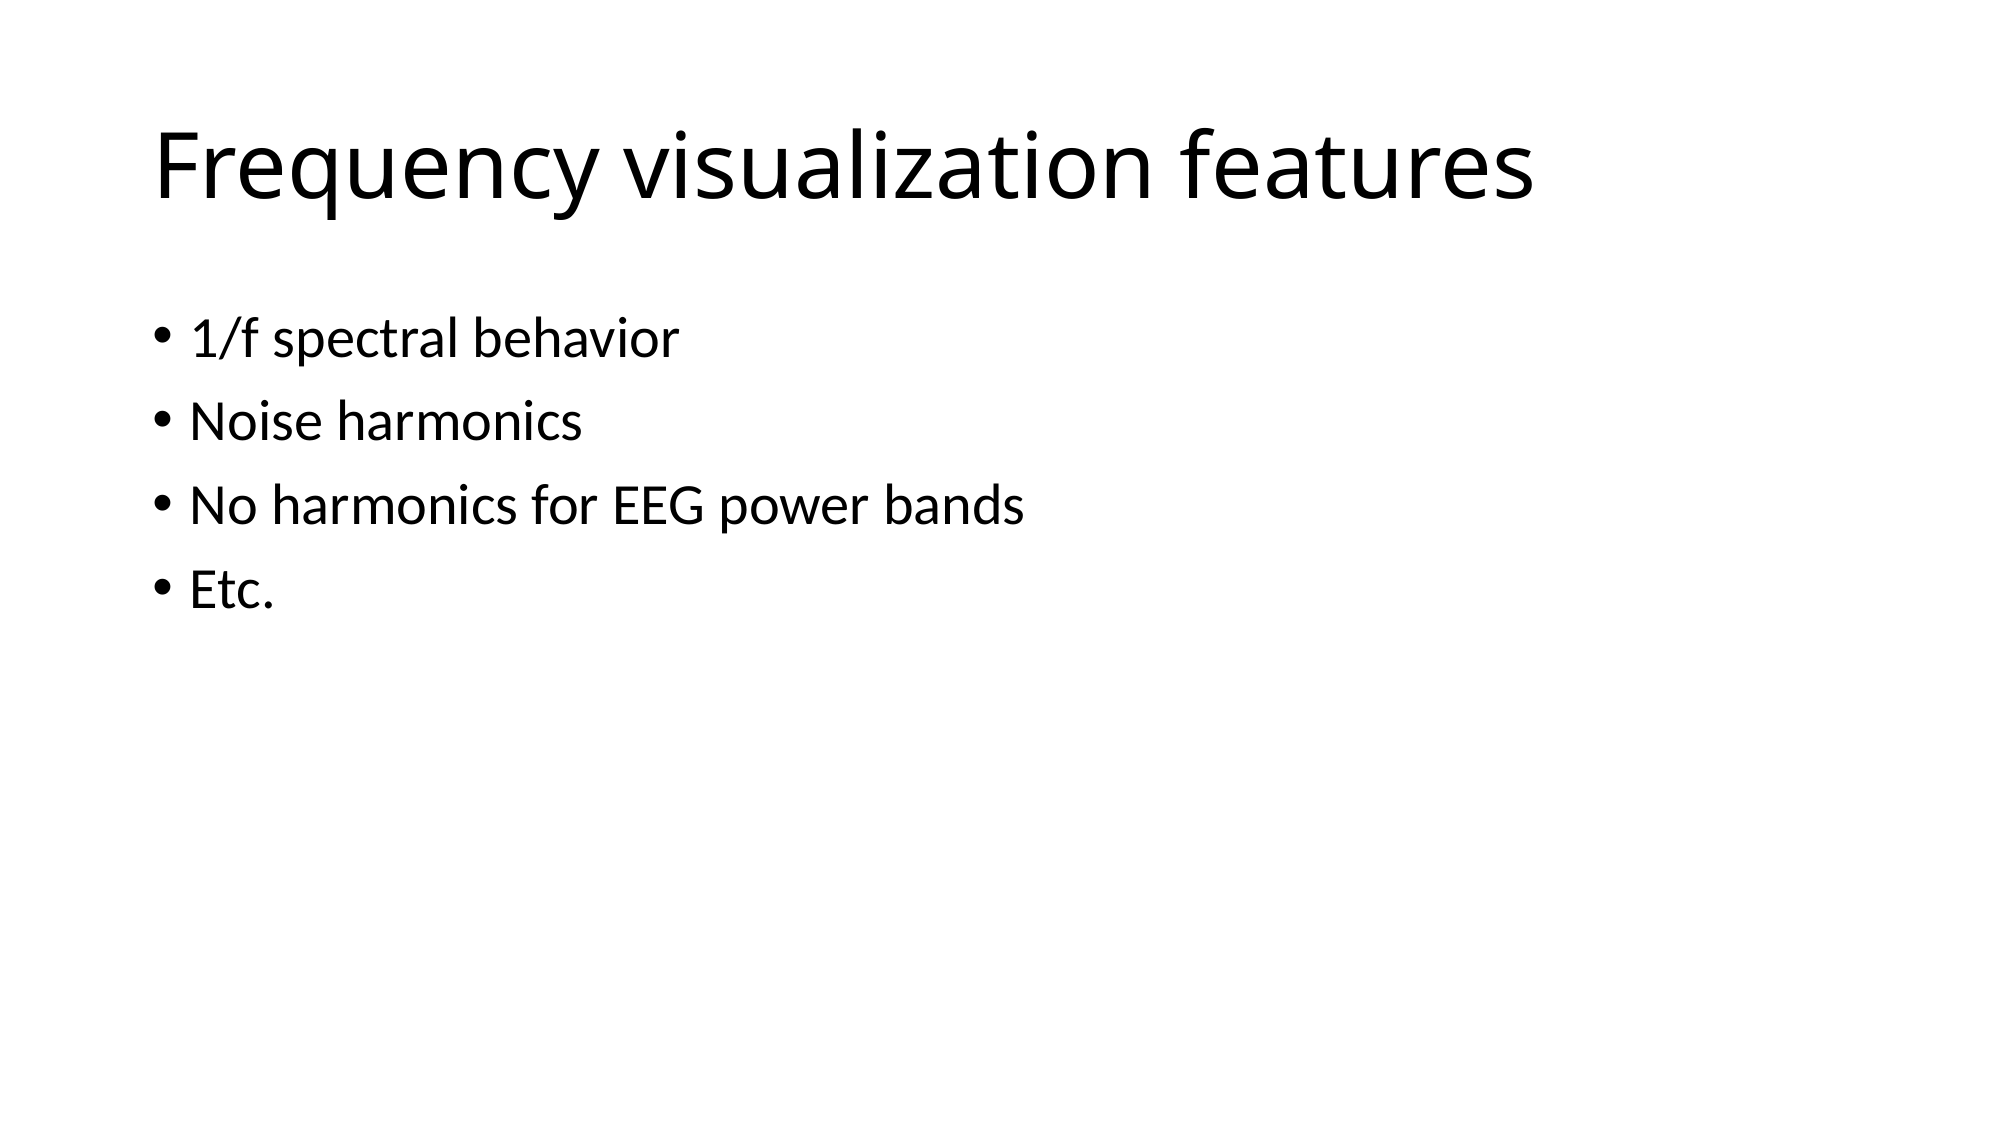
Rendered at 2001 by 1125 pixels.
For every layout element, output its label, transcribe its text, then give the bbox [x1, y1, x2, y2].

list 1/f spectral behavior Noise harmonics No harmonics for EEG power bands Etc. [137, 299, 1863, 1014]
title Frequency visualization features [137, 59, 1863, 278]
